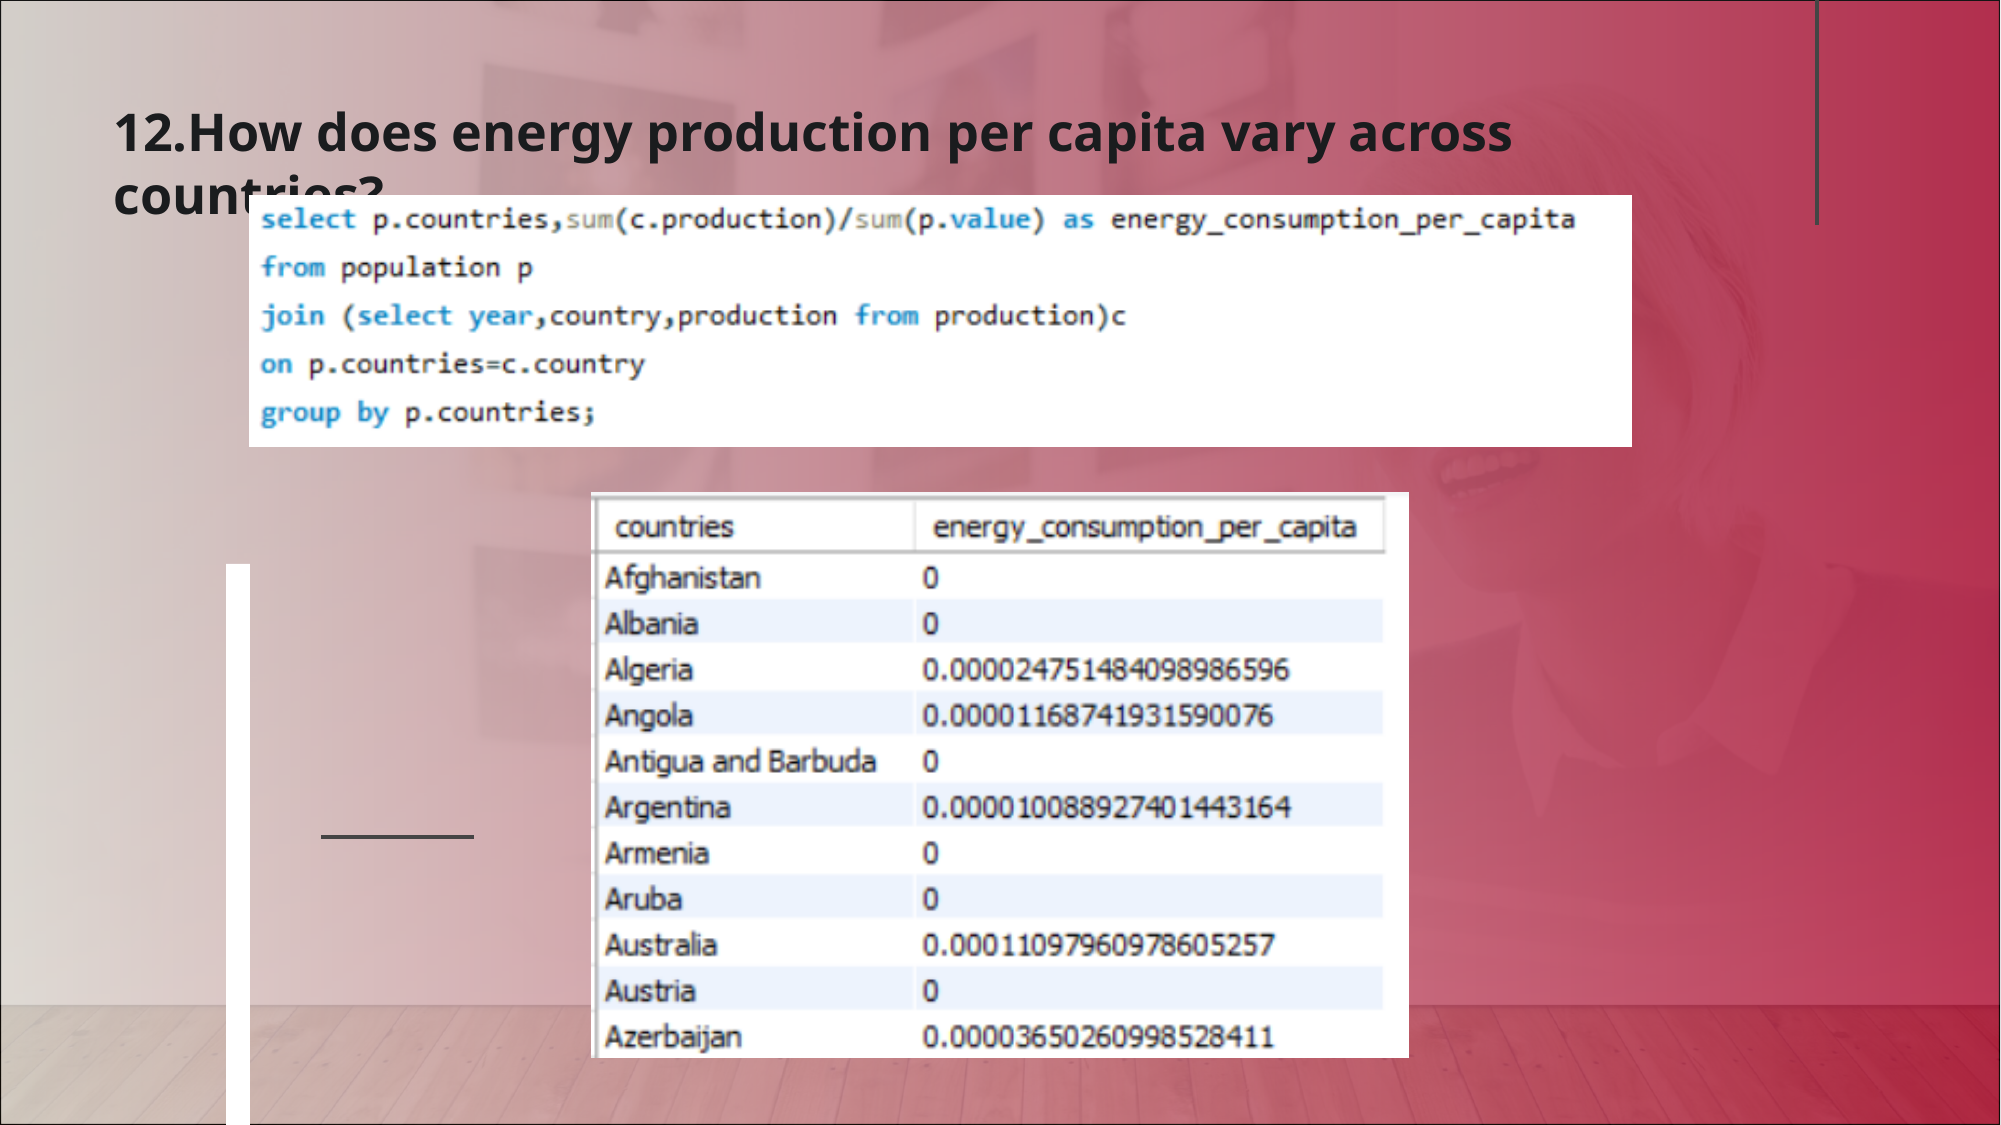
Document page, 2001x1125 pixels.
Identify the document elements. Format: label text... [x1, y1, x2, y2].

text_box 12.How does energy production per capita vary across countries? [98, 92, 1662, 232]
picture [590, 492, 1410, 1059]
picture [248, 195, 1632, 447]
